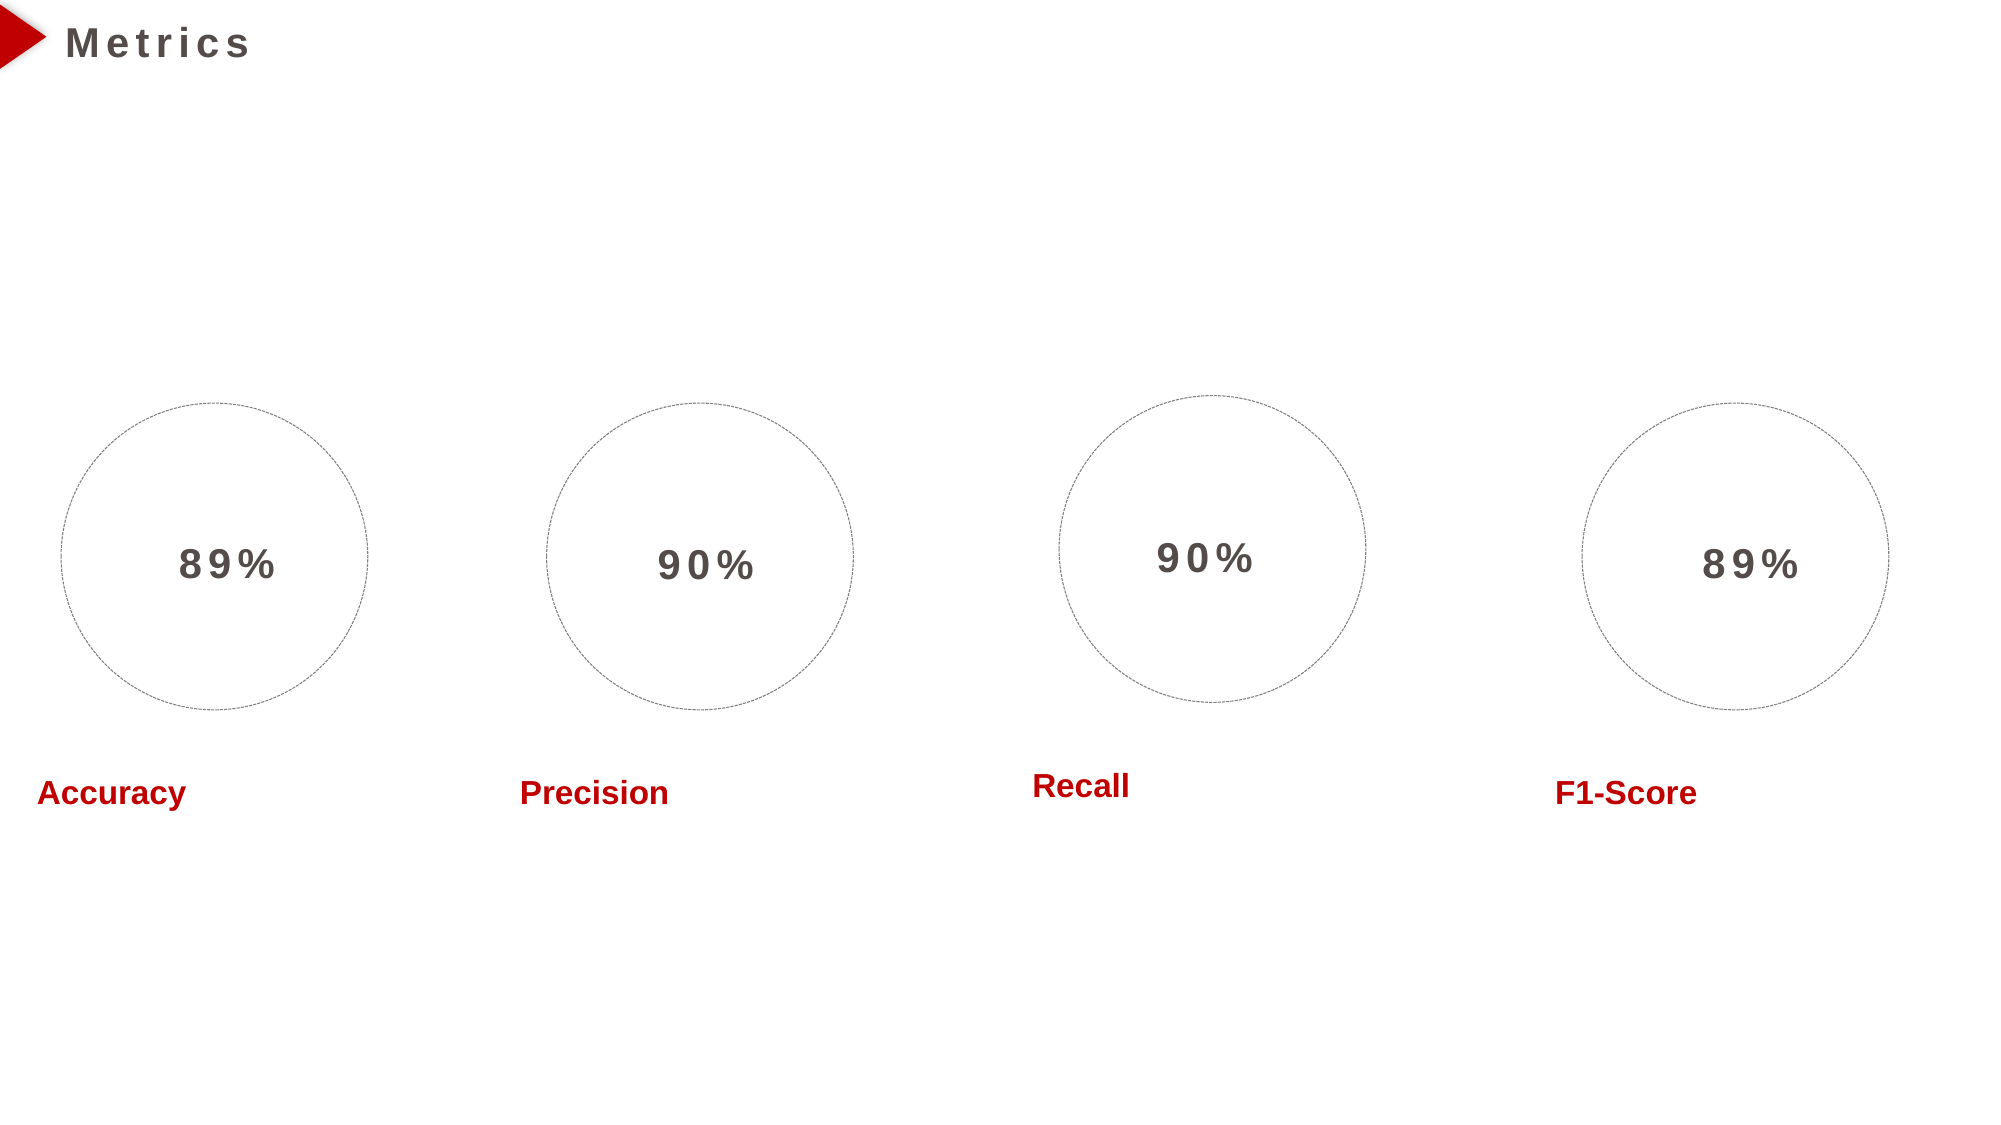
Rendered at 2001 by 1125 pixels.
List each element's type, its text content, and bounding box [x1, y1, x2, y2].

text_box [1582, 403, 1889, 710]
text_box Recall [1017, 756, 1447, 812]
text_box [61, 403, 368, 710]
text_box [1059, 395, 1366, 703]
text_box 90% [1141, 523, 1283, 589]
text_box Precision [505, 764, 934, 819]
text_box F1-Score [1540, 764, 1976, 819]
text_box [546, 403, 854, 710]
text_box 89% [1687, 529, 1829, 595]
text_box 89% [163, 529, 305, 595]
text_box 90% [642, 530, 784, 596]
text_box Accuracy [22, 764, 451, 819]
text_box [0, 3, 49, 71]
text_box Metrics [50, 8, 264, 74]
